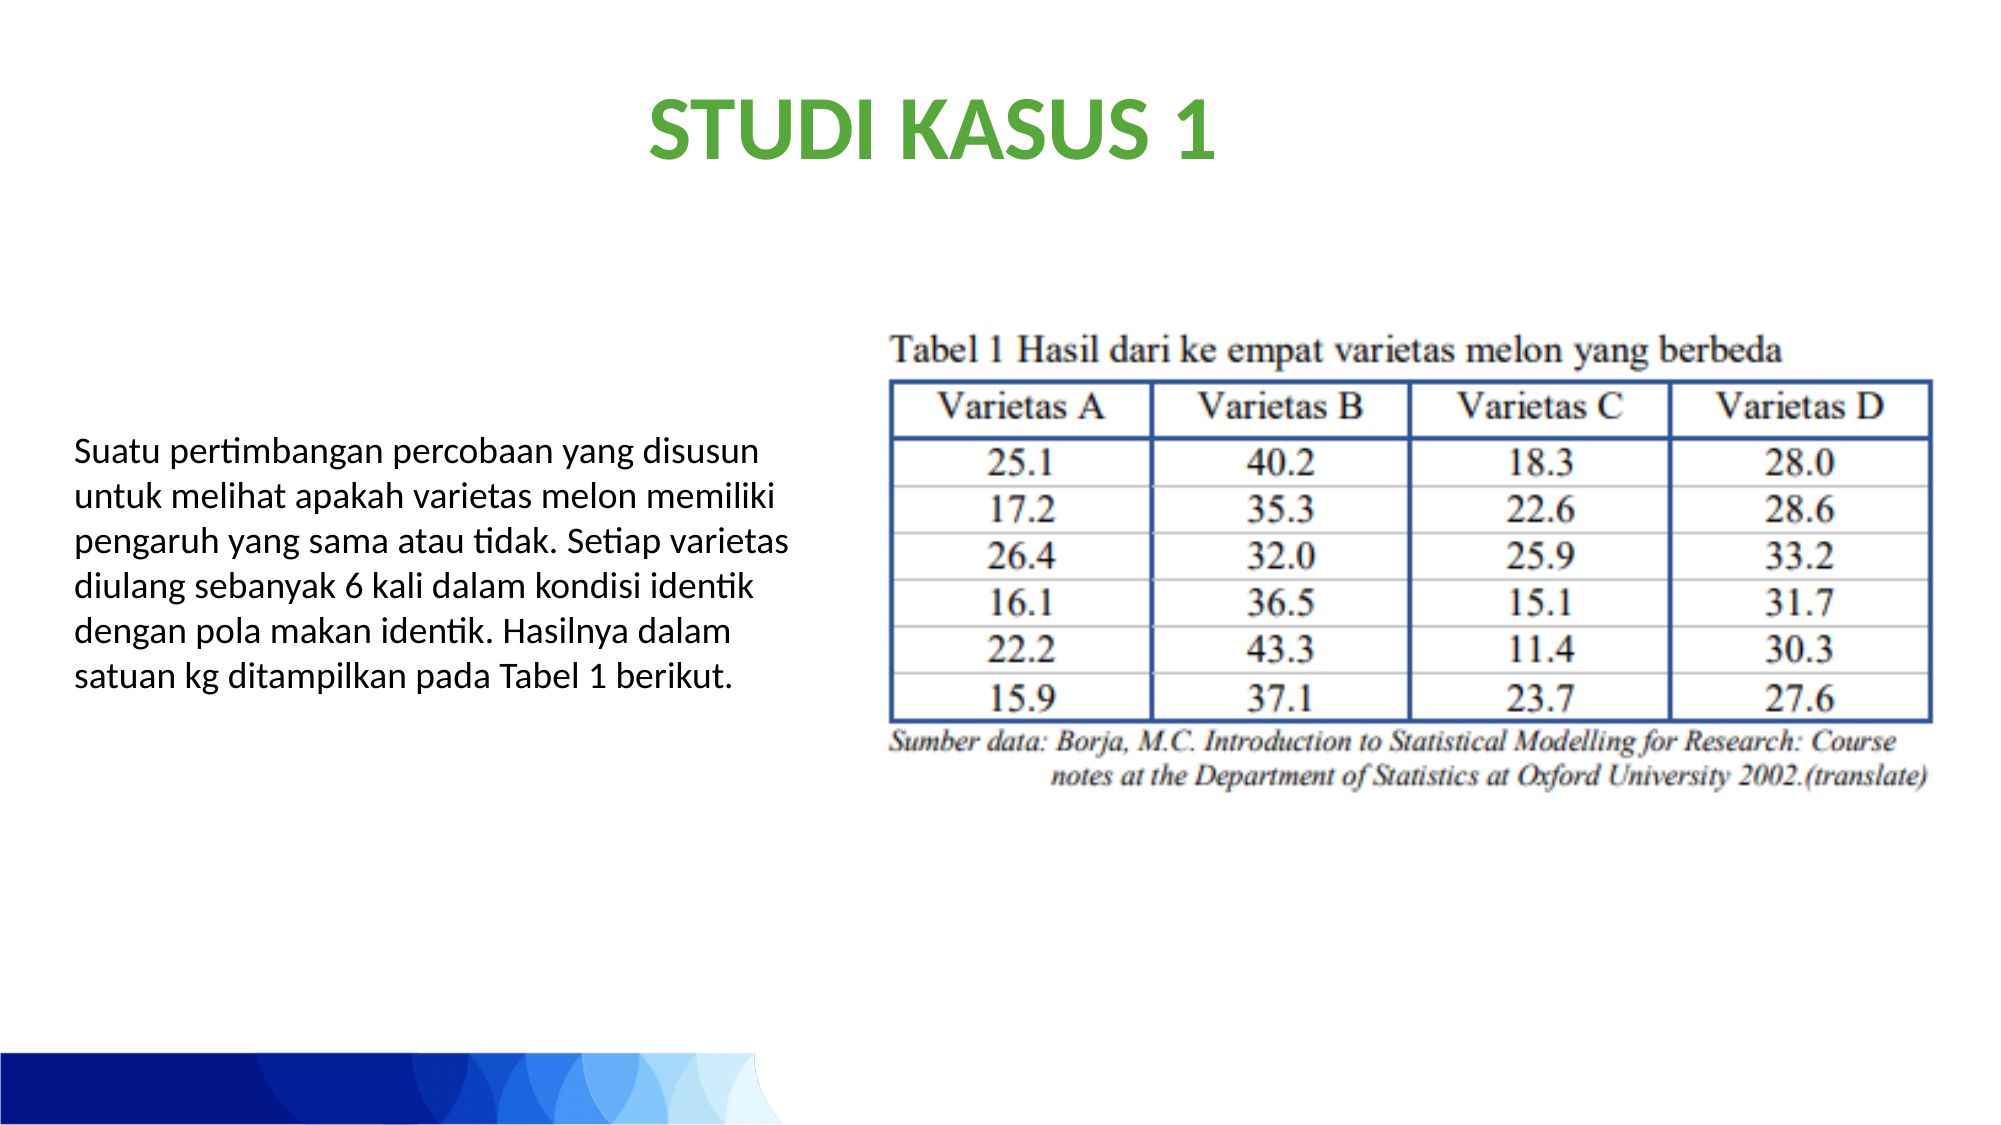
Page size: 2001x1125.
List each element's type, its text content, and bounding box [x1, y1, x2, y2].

text_box Suatu pertimbangan percobaan yang disusun untuk melihat apakah varietas melon memiliki pengaruh yang sama atau tidak. Setiap varietas diulang sebanyak 6 kali dalam kondisi identik dengan pola makan identik. Hasilnya dalam satuan kg ditampilkan pada Tabel 1 berikut. [59, 418, 815, 704]
picture [1, 1053, 781, 1124]
picture [880, 326, 1941, 798]
text_box STUDI KASUS 1 [86, 60, 1780, 186]
